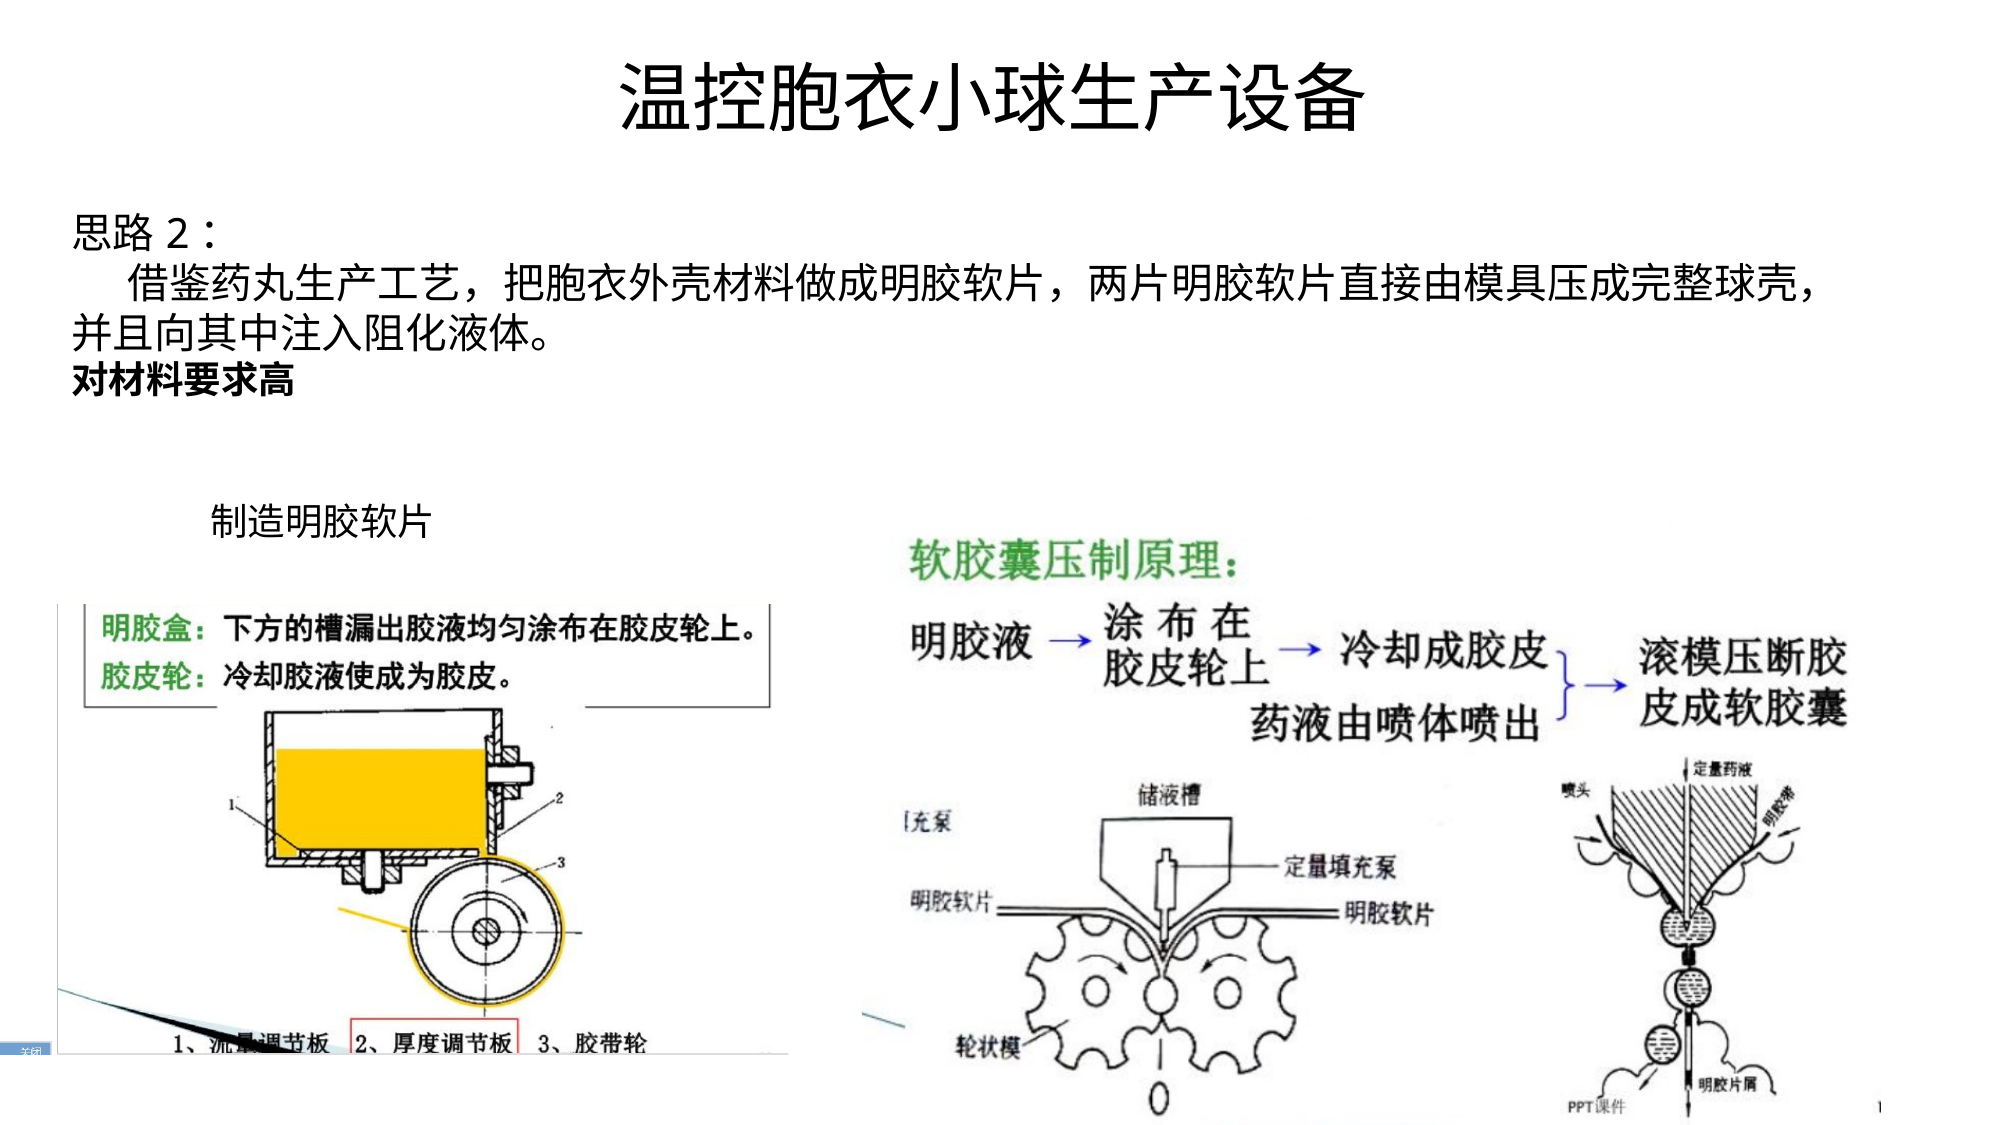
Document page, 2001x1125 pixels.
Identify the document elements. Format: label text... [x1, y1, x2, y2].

picture [861, 516, 1881, 1125]
text_box 温控胞衣小球生产设备 [602, 42, 1398, 148]
text_box 思路2： 借鉴药丸生产工艺，把胞衣外壳材料做成明胶软片，两片明胶软片直接由模具压成完整球壳，并且向其中注入阻化液体。 对材料要求高 [56, 198, 1866, 409]
text_box 制造明胶软片 [195, 490, 666, 551]
picture [0, 604, 789, 1055]
